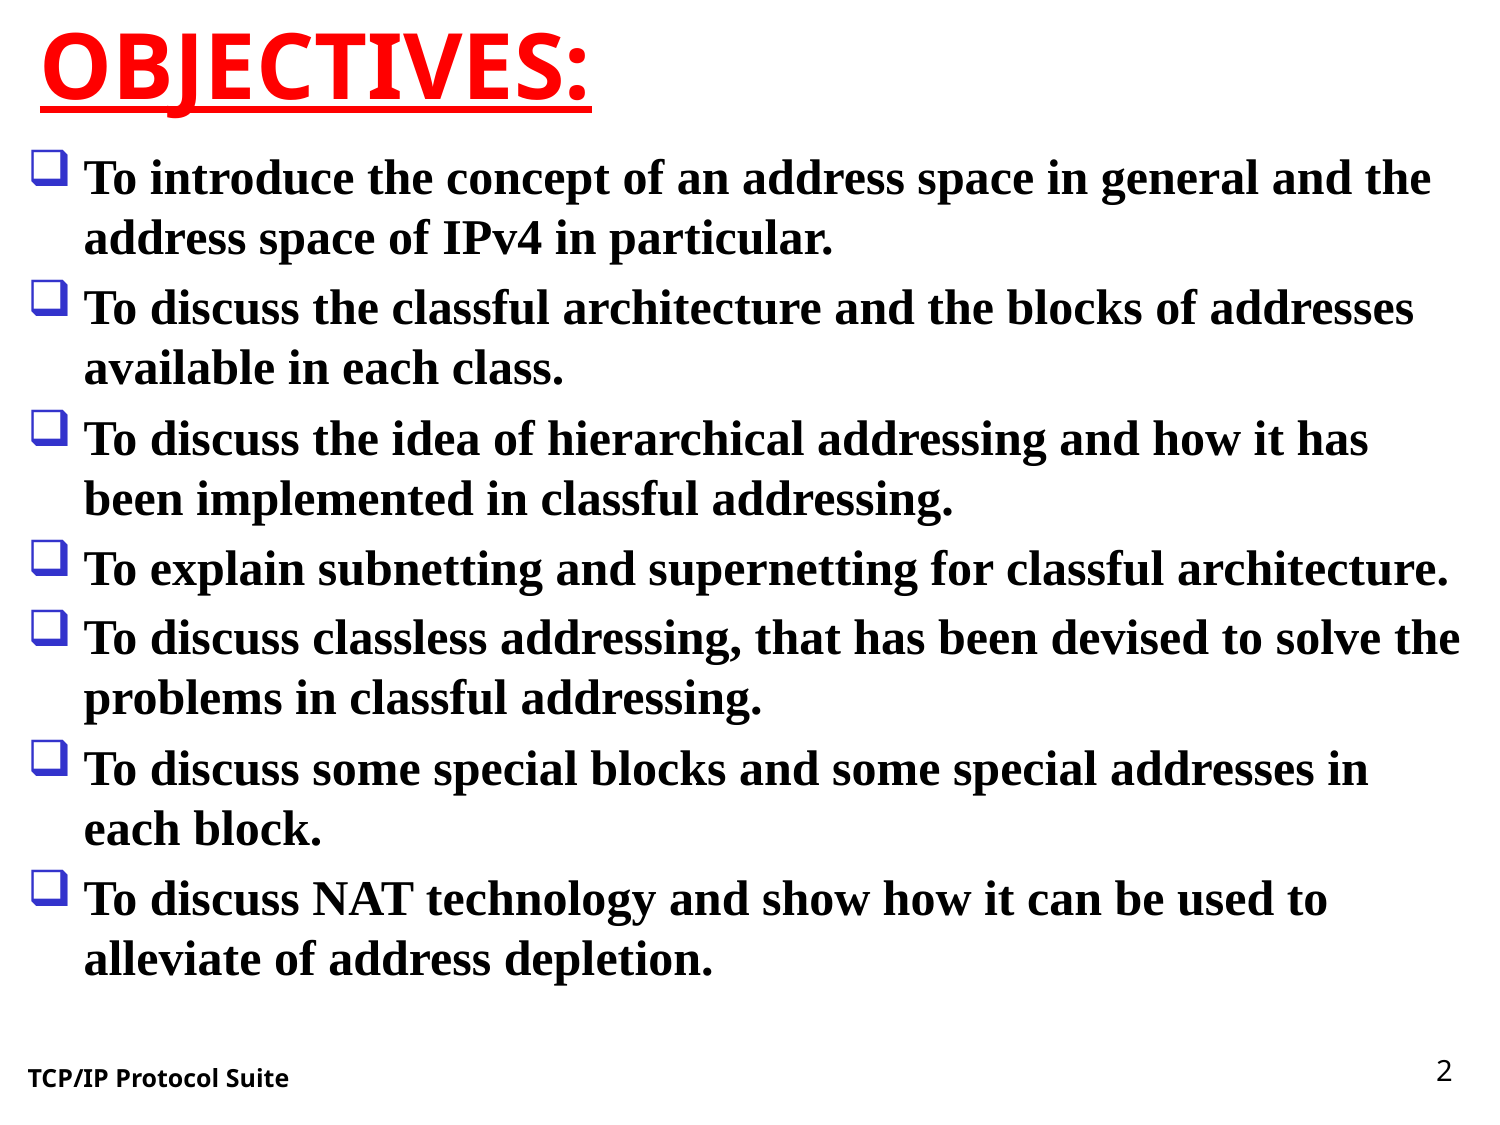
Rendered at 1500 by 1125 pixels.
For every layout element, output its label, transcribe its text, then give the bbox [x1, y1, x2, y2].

text_box To introduce the concept of an address space in general and the address space of IPv4 in particular. To discuss the classful architecture and the blocks of addresses available in each class. To discuss the idea of hierarchical addressing and how it has been implemented in classful addressing. To explain subnetting and supernetting for classful architecture. To discuss classless addressing, that has been devised to solve the problems in classful addressing. To discuss some special blocks and some special addresses in each block. To discuss NAT technology and show how it can be used to alleviate of address depletion. [12, 137, 1488, 1013]
slide_number 2 [1155, 1024, 1468, 1100]
footer TCP/IP Protocol Suite [12, 1025, 488, 1100]
title OBJECTIVES: [24, 0, 1375, 137]
